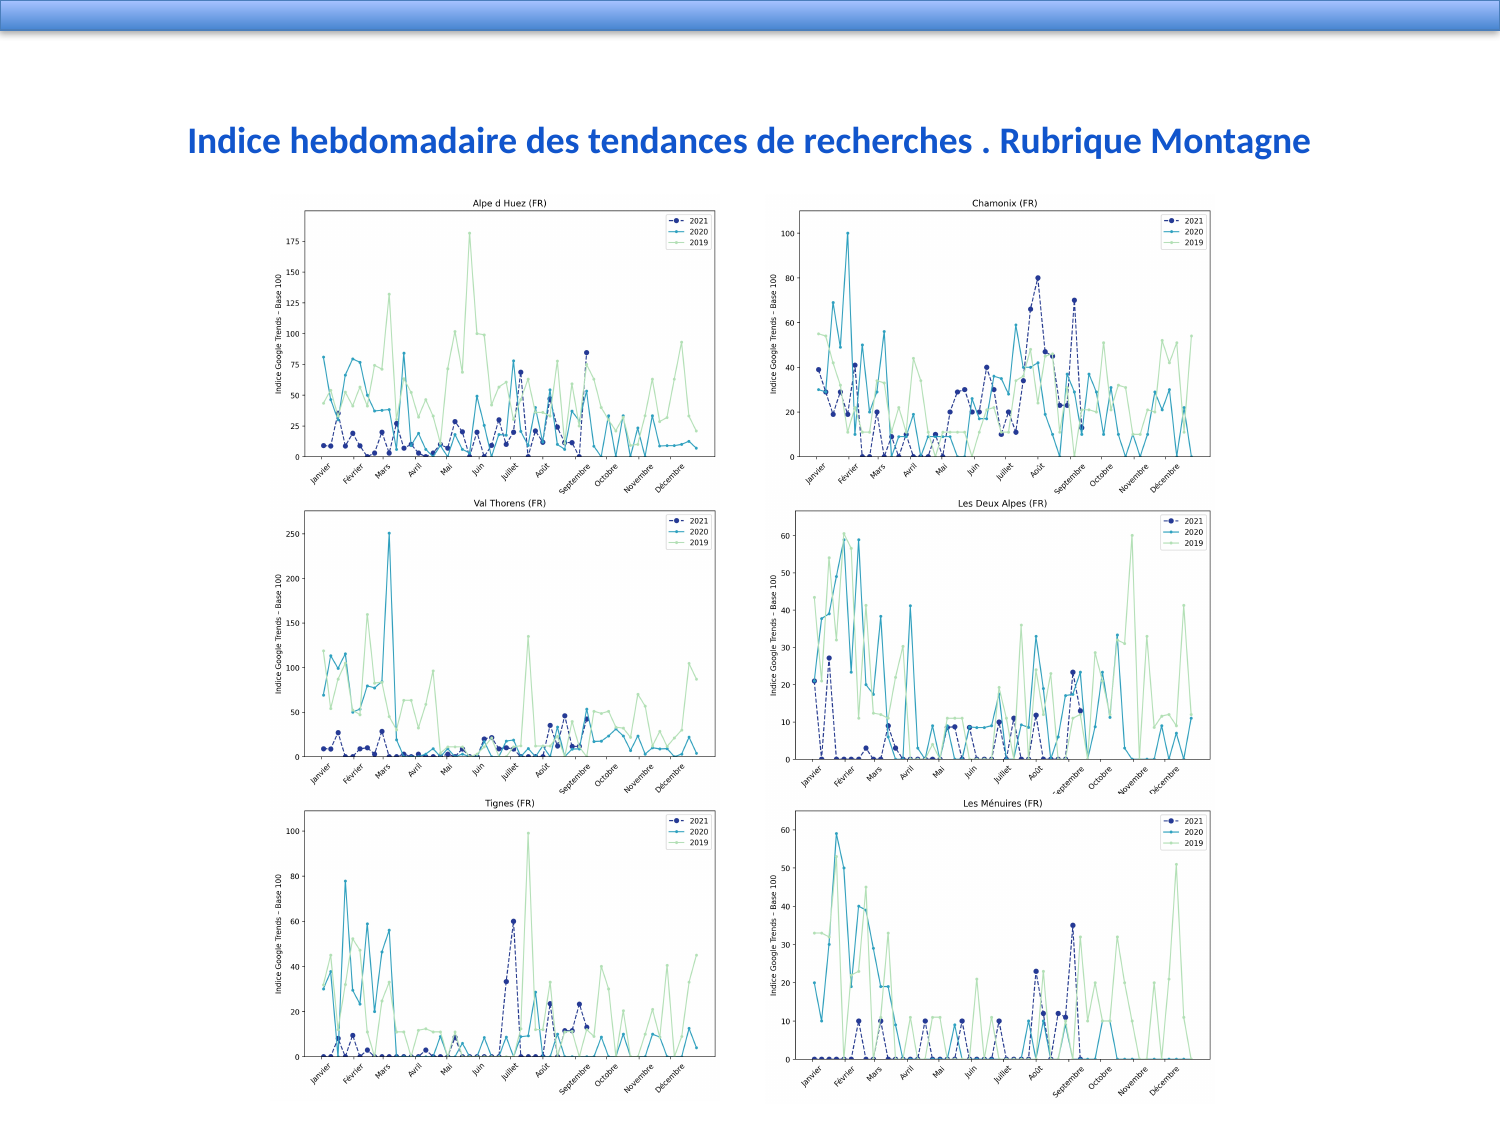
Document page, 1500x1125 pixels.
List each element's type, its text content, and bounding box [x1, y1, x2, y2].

picture [269, 194, 721, 1101]
title Indice hebdomadaire des tendances de recherches . Rubrique Montagne [75, 45, 1425, 233]
text_box [0, 0, 1500, 31]
picture [764, 194, 1216, 1104]
